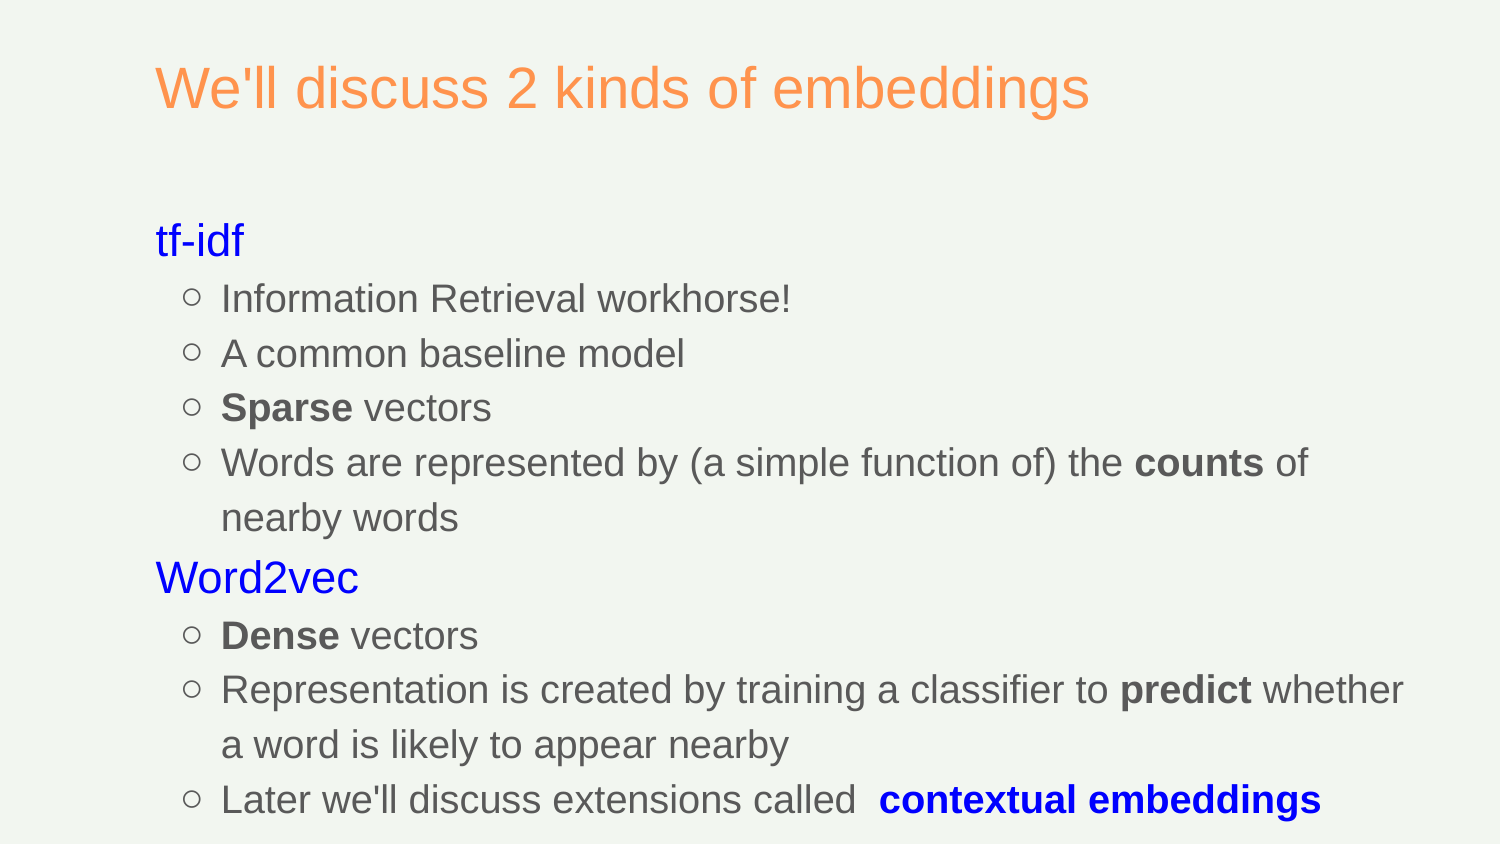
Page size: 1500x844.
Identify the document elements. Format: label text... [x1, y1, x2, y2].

title We'll discuss 2 kinds of embeddings [140, 35, 1217, 160]
list tf-idf Information Retrieval workhorse! A common baseline model Sparse vectors Words are represented by (a simple function of) the counts of nearby words Word2vec Dense vectors Representation is created by training a classifier to predict whether a word is likely to appear nearby Later we'll discuss extensions called contextual embeddings [140, 187, 1444, 844]
